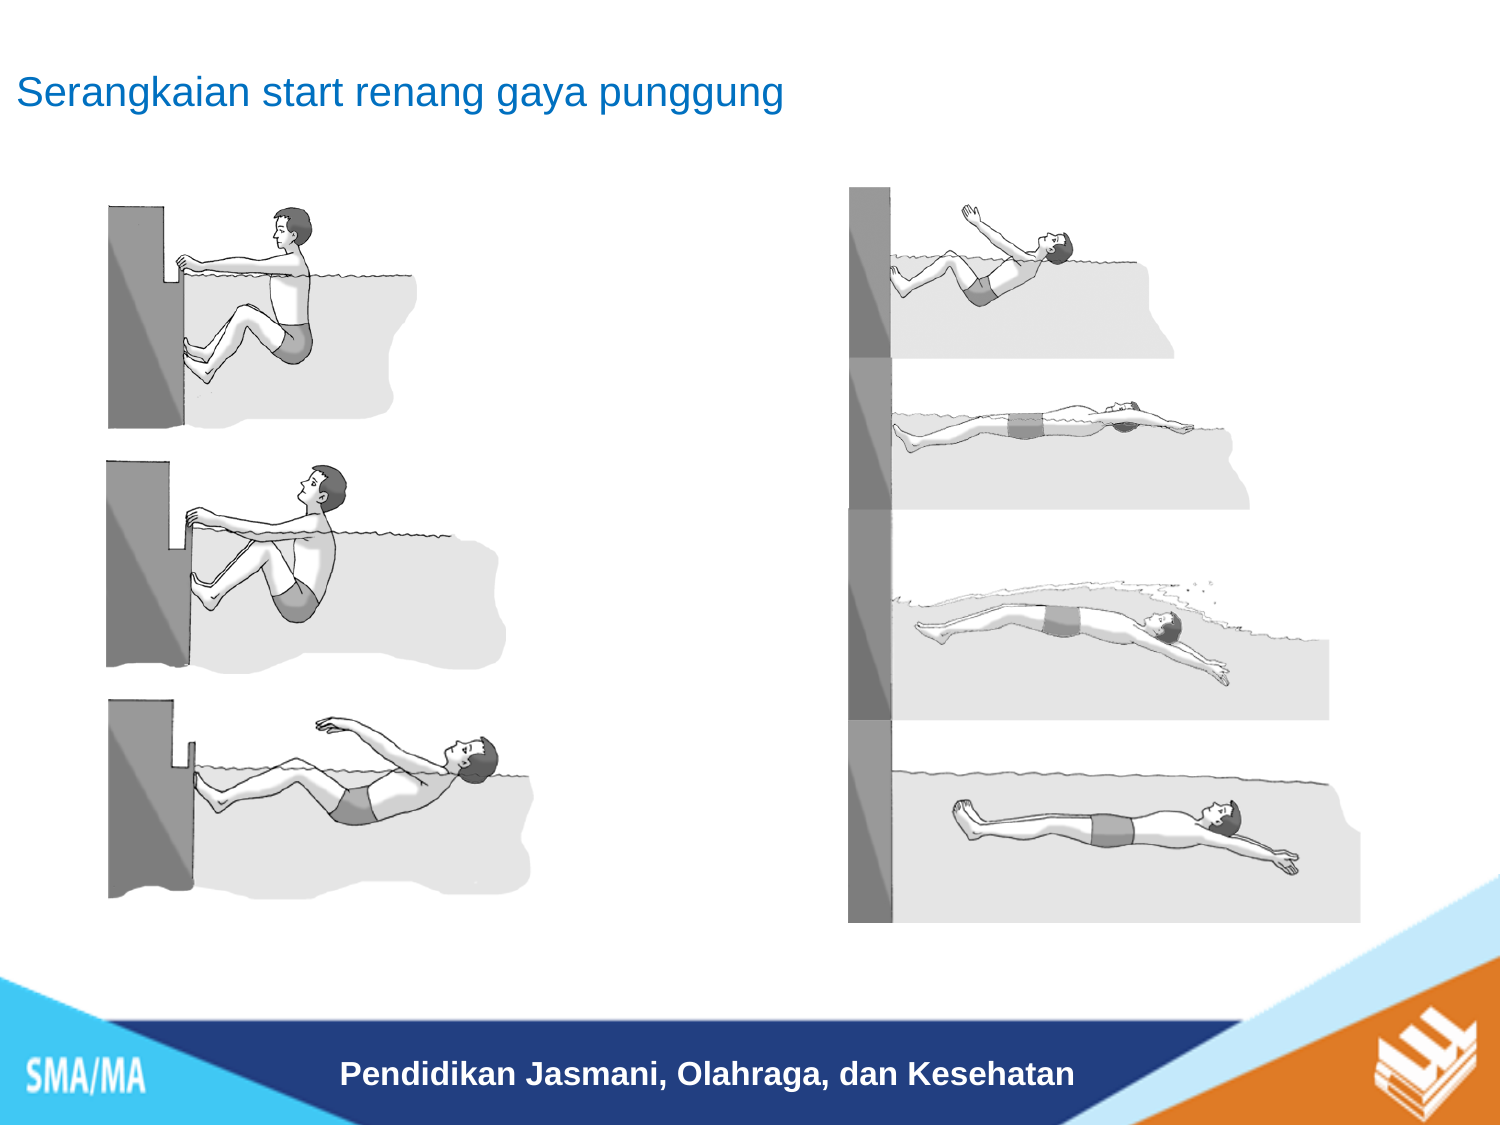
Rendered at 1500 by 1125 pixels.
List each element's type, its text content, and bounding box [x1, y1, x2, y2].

picture [0, 187, 1500, 1125]
text_box Serangkaian start renang gaya punggung [0, 60, 916, 119]
